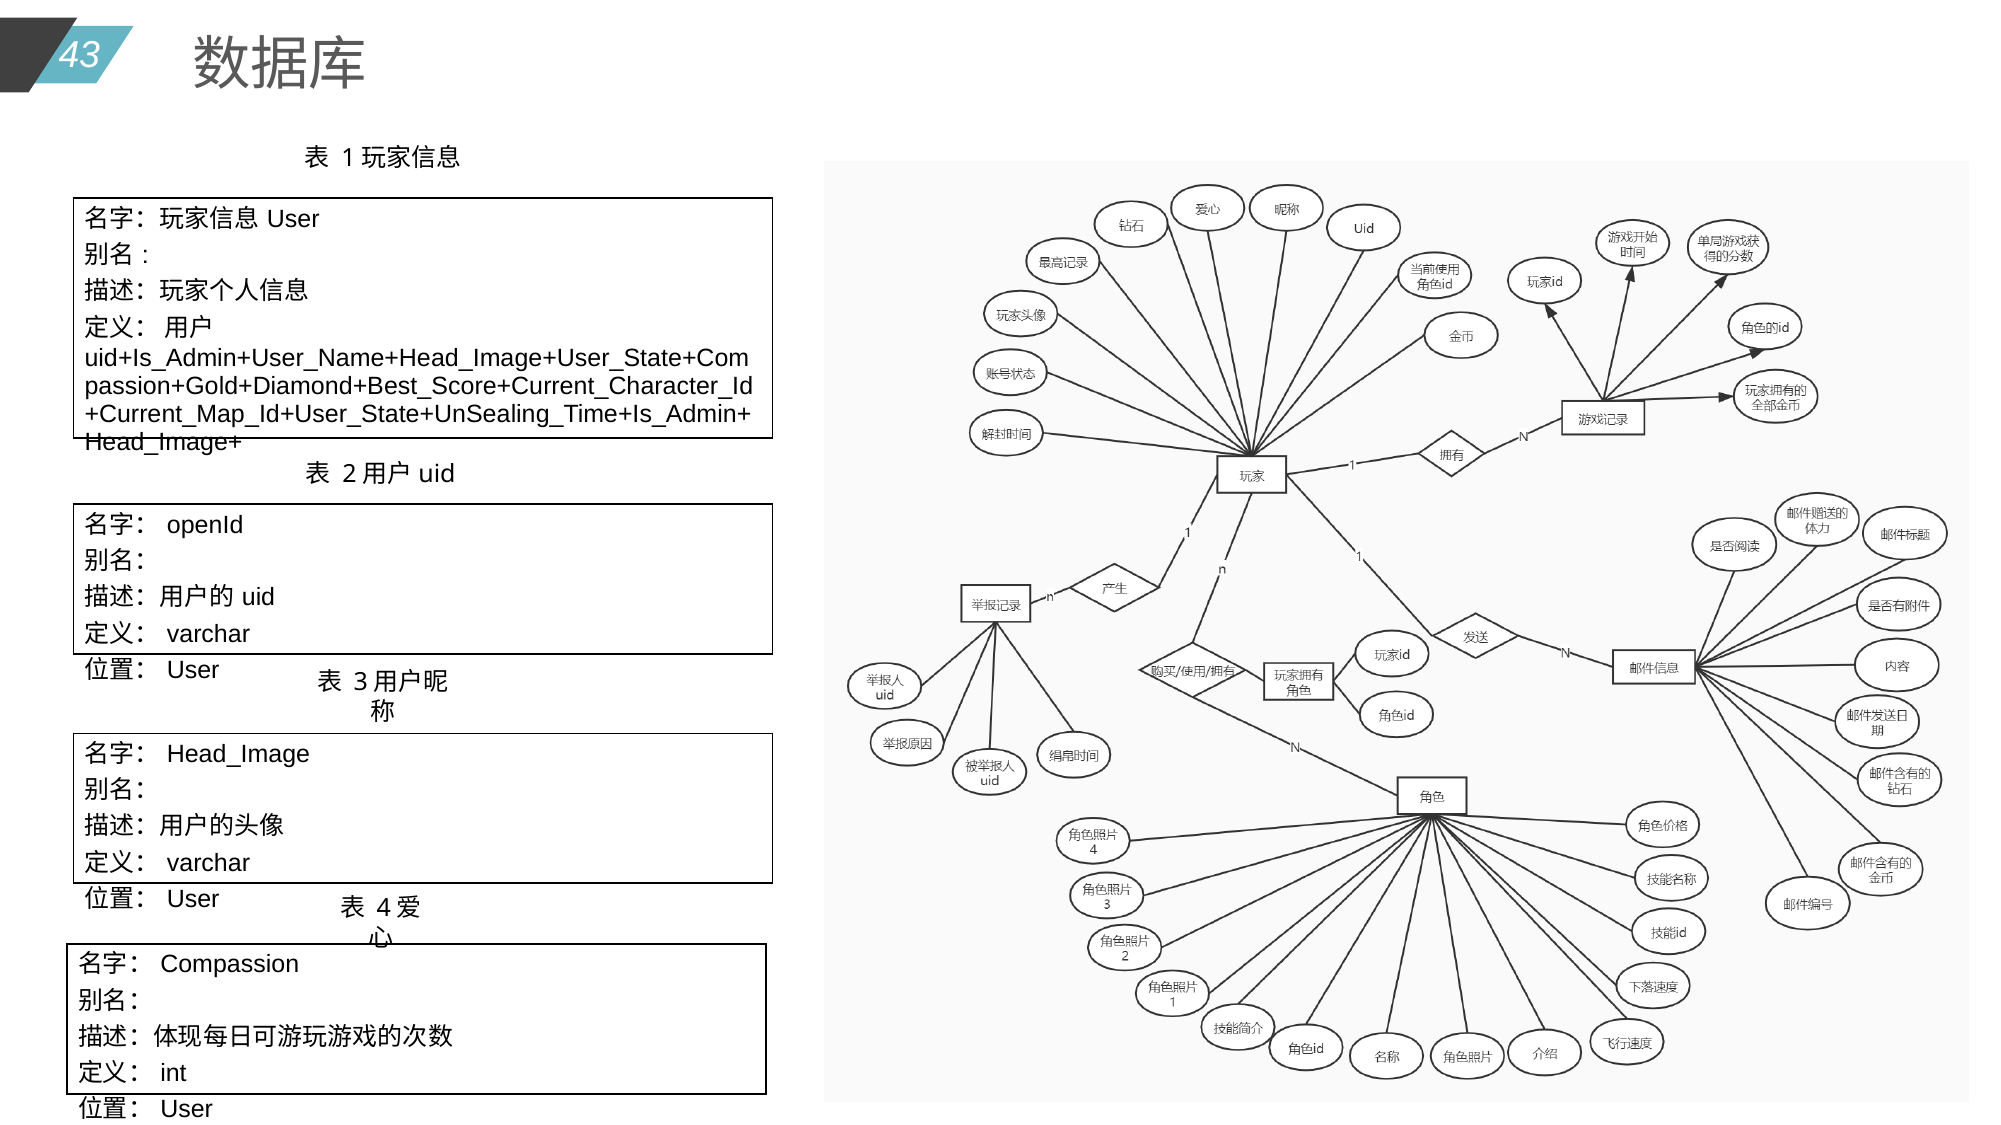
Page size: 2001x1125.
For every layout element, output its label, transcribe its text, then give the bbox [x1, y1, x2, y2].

table_header 名字：玩家信息User 别名: 描述：玩家个人信息 定义： 用户 uid+Is_Admin+User_Name+Head_Image+User_State+Compassion+Gold+Diamond+Best_Score+Current_Character_Id+Current_Map_Id+User_State+UnSealing_Time+Is_Admin+Head_Image+ [74, 199, 772, 437]
table_header 名字：Compassion 别名： 描述：体现每日可游玩游戏的次数 定义：int 位置：User [68, 945, 765, 1093]
text_box 表 2用户uid [290, 449, 471, 495]
text_box 数据库 [177, 18, 382, 104]
text_box 表 4爱心 [313, 883, 448, 959]
table_header 名字：Head_Image 别名： 描述：用户的头像 定义：varchar 位置：User [74, 734, 772, 882]
picture [824, 161, 1969, 1102]
text_box 表 3用户昵称 [295, 658, 471, 734]
text_box 表 1玩家信息 [289, 133, 477, 179]
table_header 名字：openId 别名： 描述：用户的uid 定义：varchar 位置：User [74, 505, 772, 653]
